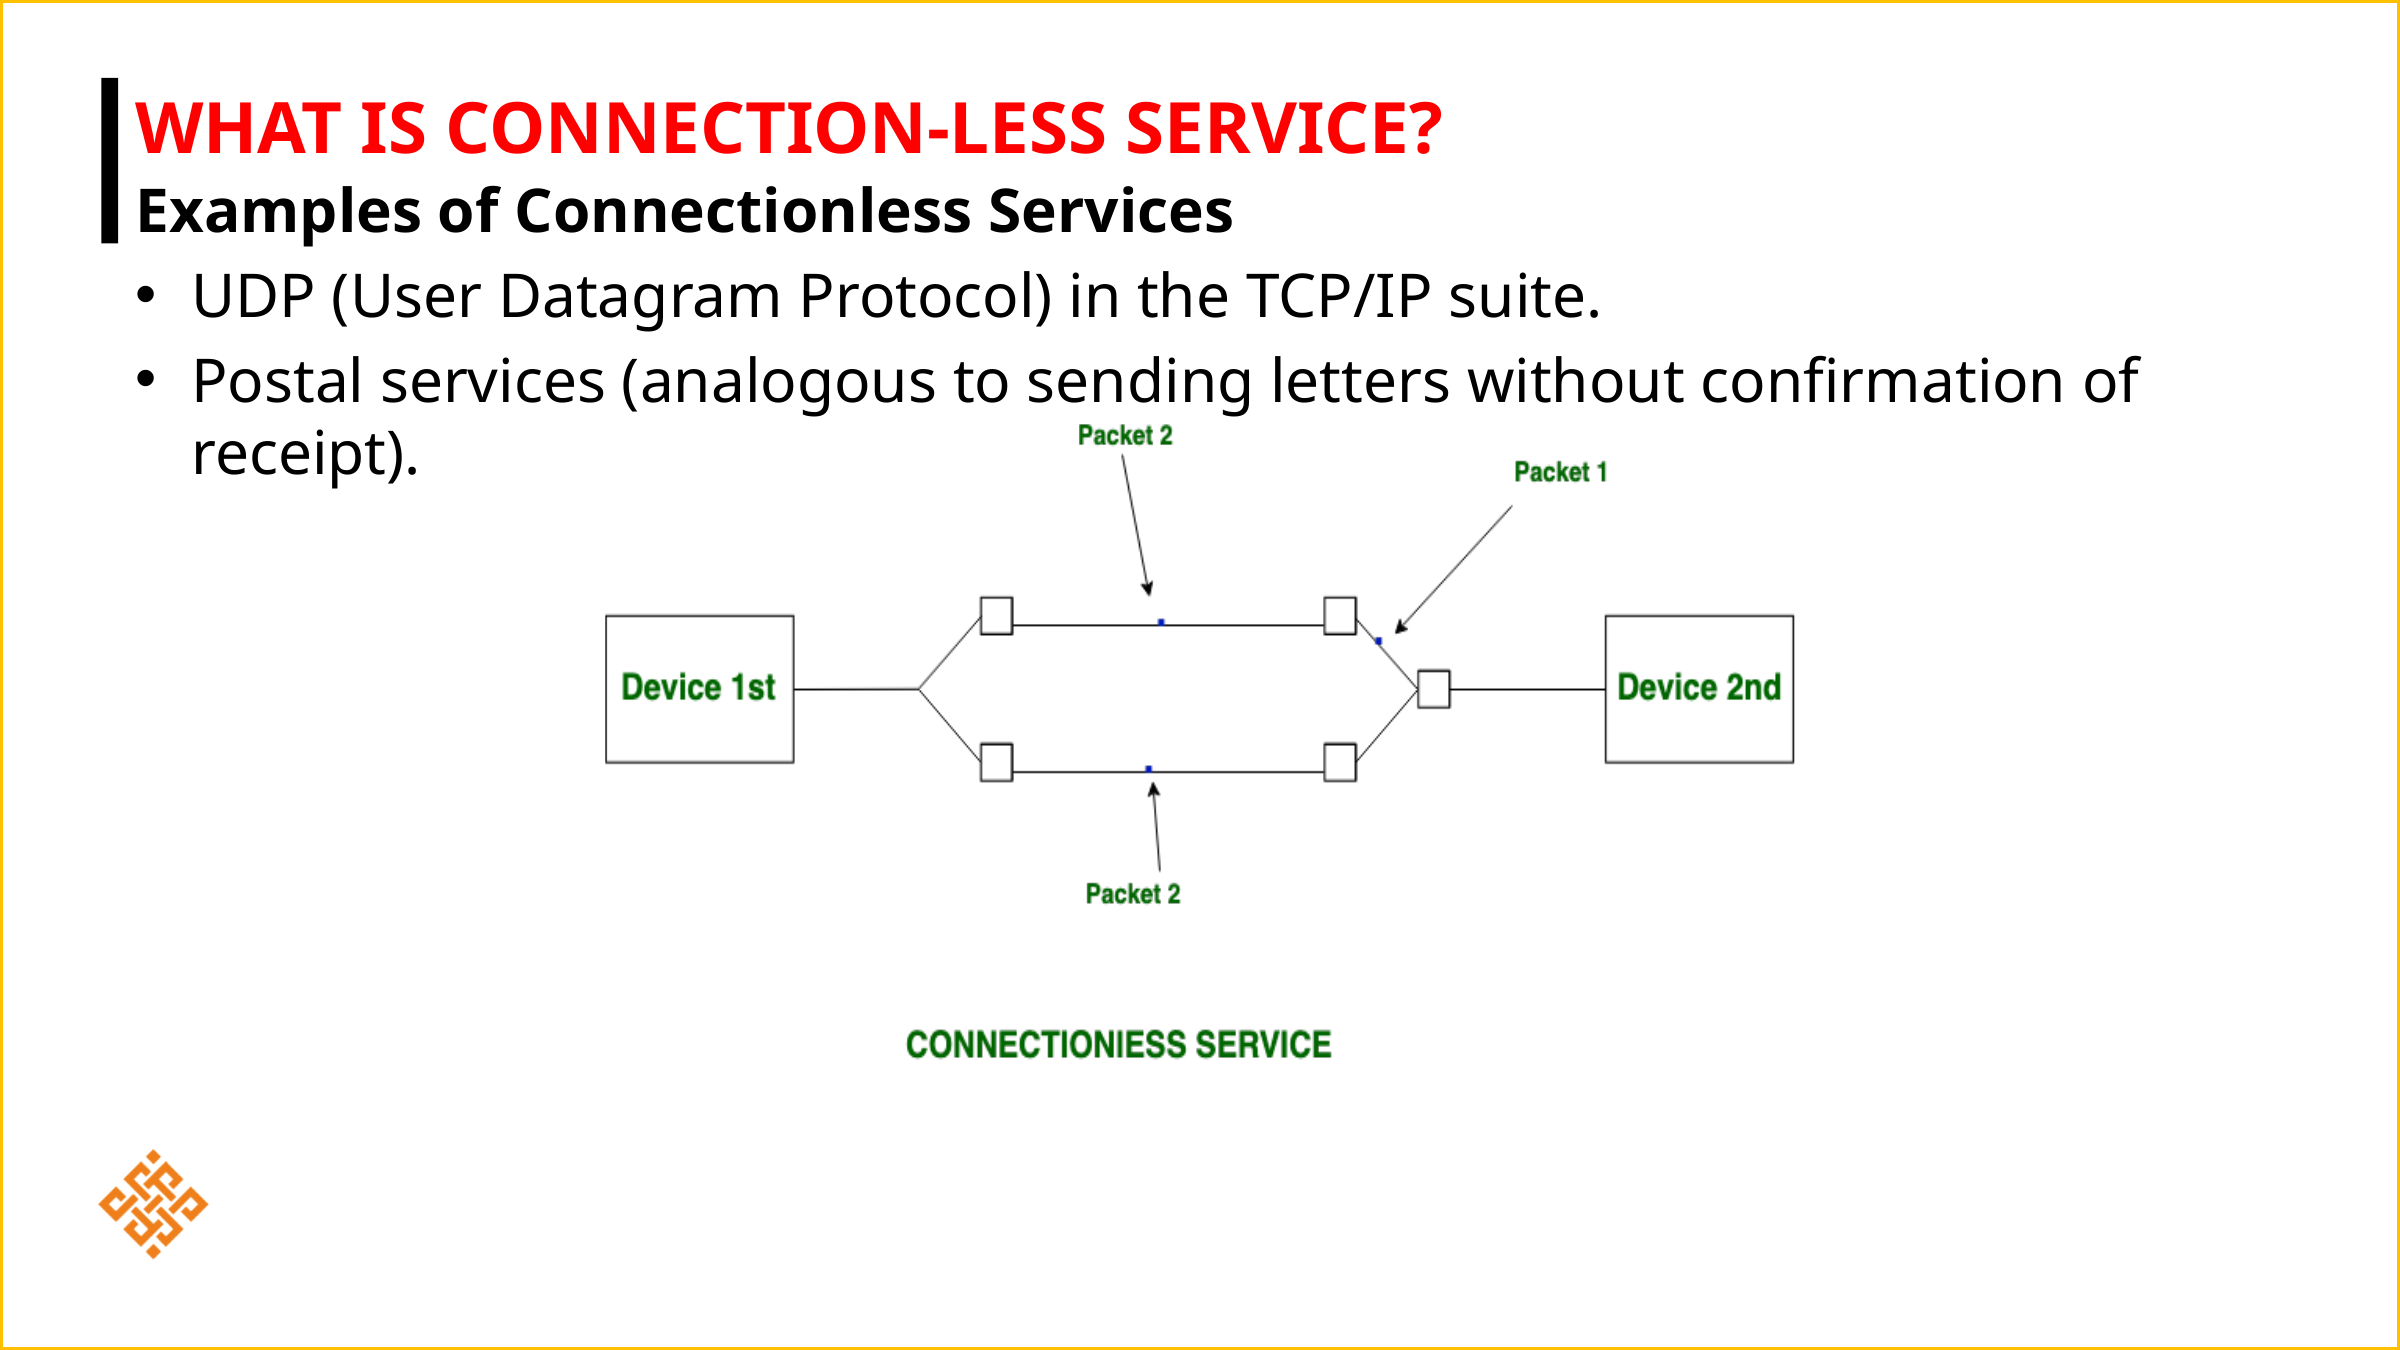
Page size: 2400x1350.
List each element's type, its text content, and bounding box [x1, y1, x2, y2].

title What is Connection-Less Service? [117, 73, 2188, 161]
picture [604, 412, 1796, 1067]
list Examples of Connectionless Services UDP (User Datagram Protocol) in the TCP/IP suite. Postal services (analogous to sending letters without confirmation of receipt). [117, 163, 2363, 1058]
picture [75, 1058, 235, 1350]
